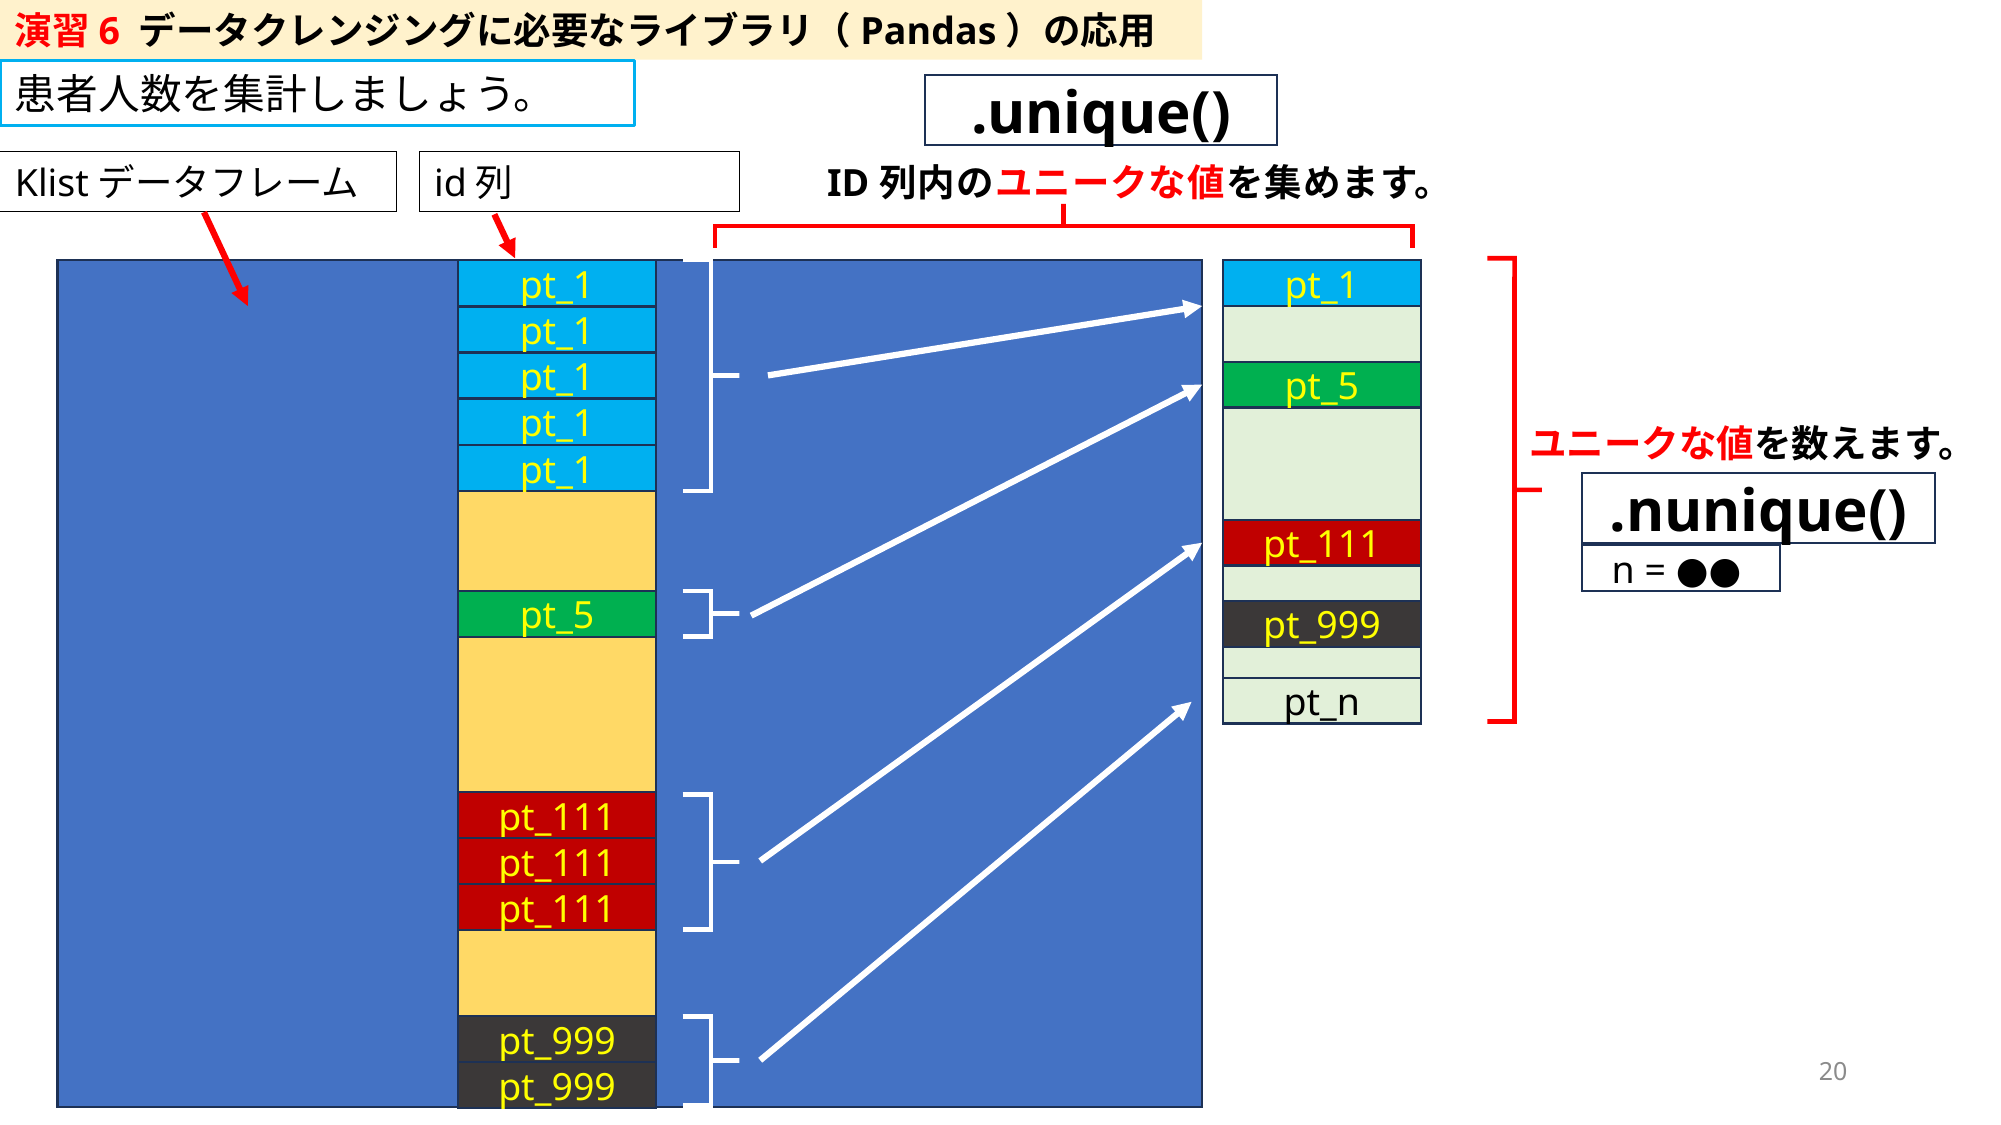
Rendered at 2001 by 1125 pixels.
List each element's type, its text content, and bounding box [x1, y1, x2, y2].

text_box [457, 638, 657, 791]
text_box [1222, 409, 1422, 519]
text_box ユニークな値を数えます。 [1516, 412, 2000, 473]
text_box Klistデータフレーム [0, 151, 397, 212]
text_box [203, 212, 248, 306]
text_box pt_999 [457, 1061, 657, 1109]
text_box pt_5 [457, 590, 657, 638]
text_box [682, 259, 740, 491]
text_box [682, 590, 740, 637]
text_box pt_111 [457, 837, 657, 883]
text_box pt_1 [457, 352, 657, 398]
text_box id列 [419, 151, 740, 212]
text_box pt_111 [457, 791, 657, 837]
slide_number 20 [1412, 1042, 1863, 1103]
text_box [715, 203, 1413, 248]
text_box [760, 701, 1192, 1061]
text_box pt_1 [457, 444, 657, 492]
text_box 演習6 データクレンジングに必要なライブラリ（Pandas）の応用 [0, 0, 1203, 60]
text_box [56, 259, 457, 1108]
text_box pt_n [1222, 677, 1422, 725]
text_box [760, 542, 1203, 861]
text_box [751, 384, 1203, 616]
text_box [457, 492, 657, 590]
text_box [1222, 648, 1422, 677]
text_box .nunique() [1581, 472, 1936, 544]
text_box pt_111 [457, 883, 657, 931]
text_box [1222, 567, 1422, 600]
text_box pt_1 [457, 398, 657, 444]
text_box pt_1 [457, 306, 657, 352]
text_box pt_111 [1222, 519, 1422, 567]
text_box [1487, 257, 1542, 723]
text_box [657, 259, 1203, 1108]
text_box pt_999 [1222, 600, 1422, 648]
text_box .unique() [924, 74, 1278, 146]
text_box [1222, 307, 1422, 361]
text_box [682, 1016, 740, 1106]
text_box ID列内のユニークな値を集めます。 [812, 151, 1430, 212]
text_box pt_999 [457, 1015, 657, 1061]
text_box 患者人数を集計しましょう。 [0, 60, 635, 126]
text_box pt_1 [457, 259, 657, 306]
text_box [457, 931, 657, 1015]
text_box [767, 305, 1203, 376]
text_box pt_5 [1222, 361, 1422, 409]
text_box n = ●● [1581, 544, 1781, 592]
text_box pt_1 [1222, 259, 1422, 307]
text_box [494, 214, 516, 259]
text_box [682, 794, 740, 930]
